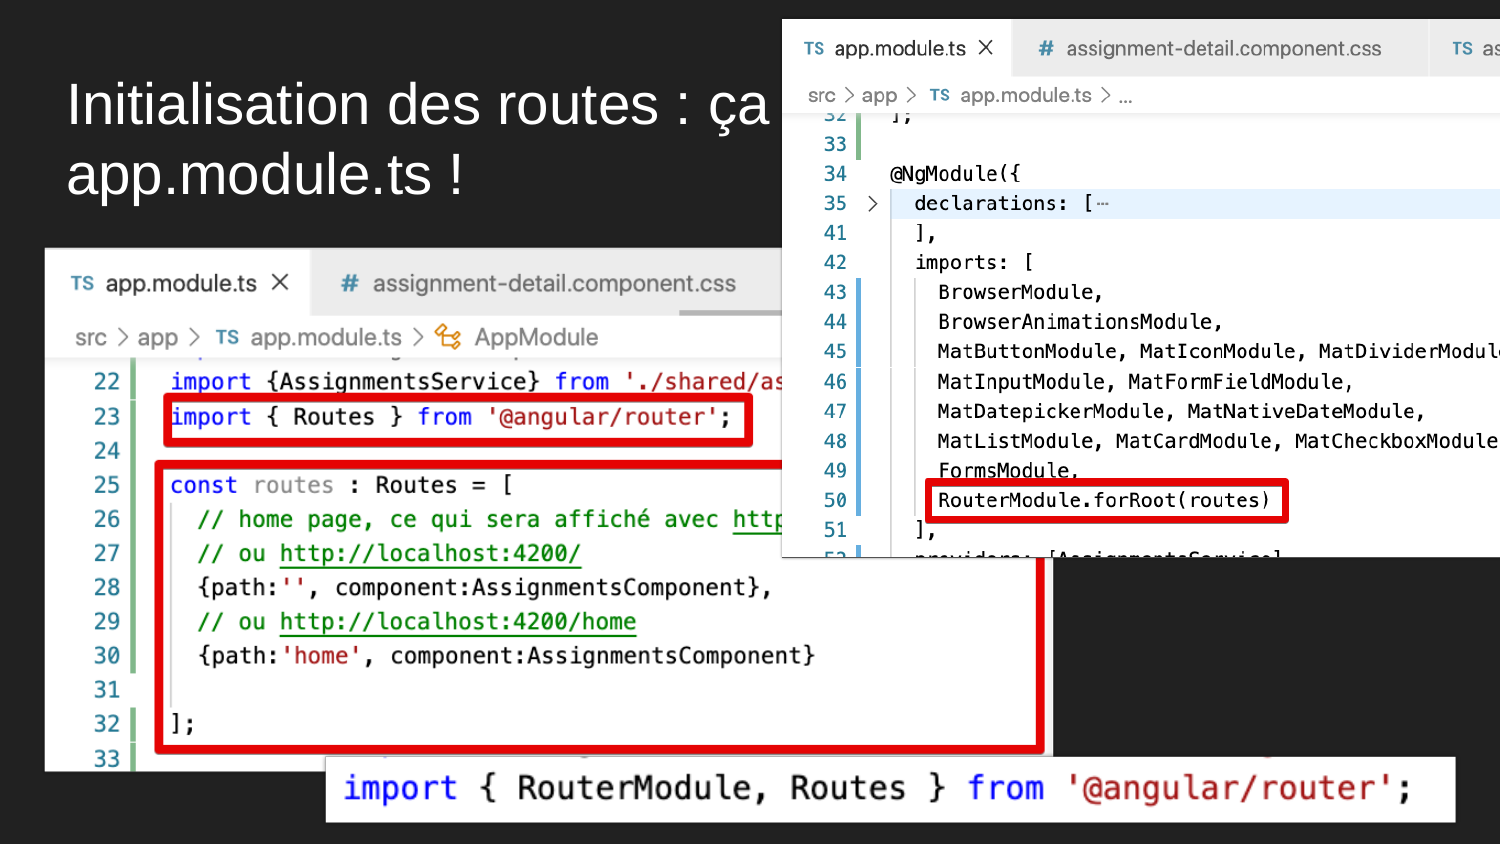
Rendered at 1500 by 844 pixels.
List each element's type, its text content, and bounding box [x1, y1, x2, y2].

title Initialisation des routes : ça se passe dans app.module.ts ! [51, 51, 772, 209]
picture [38, 12, 1500, 831]
